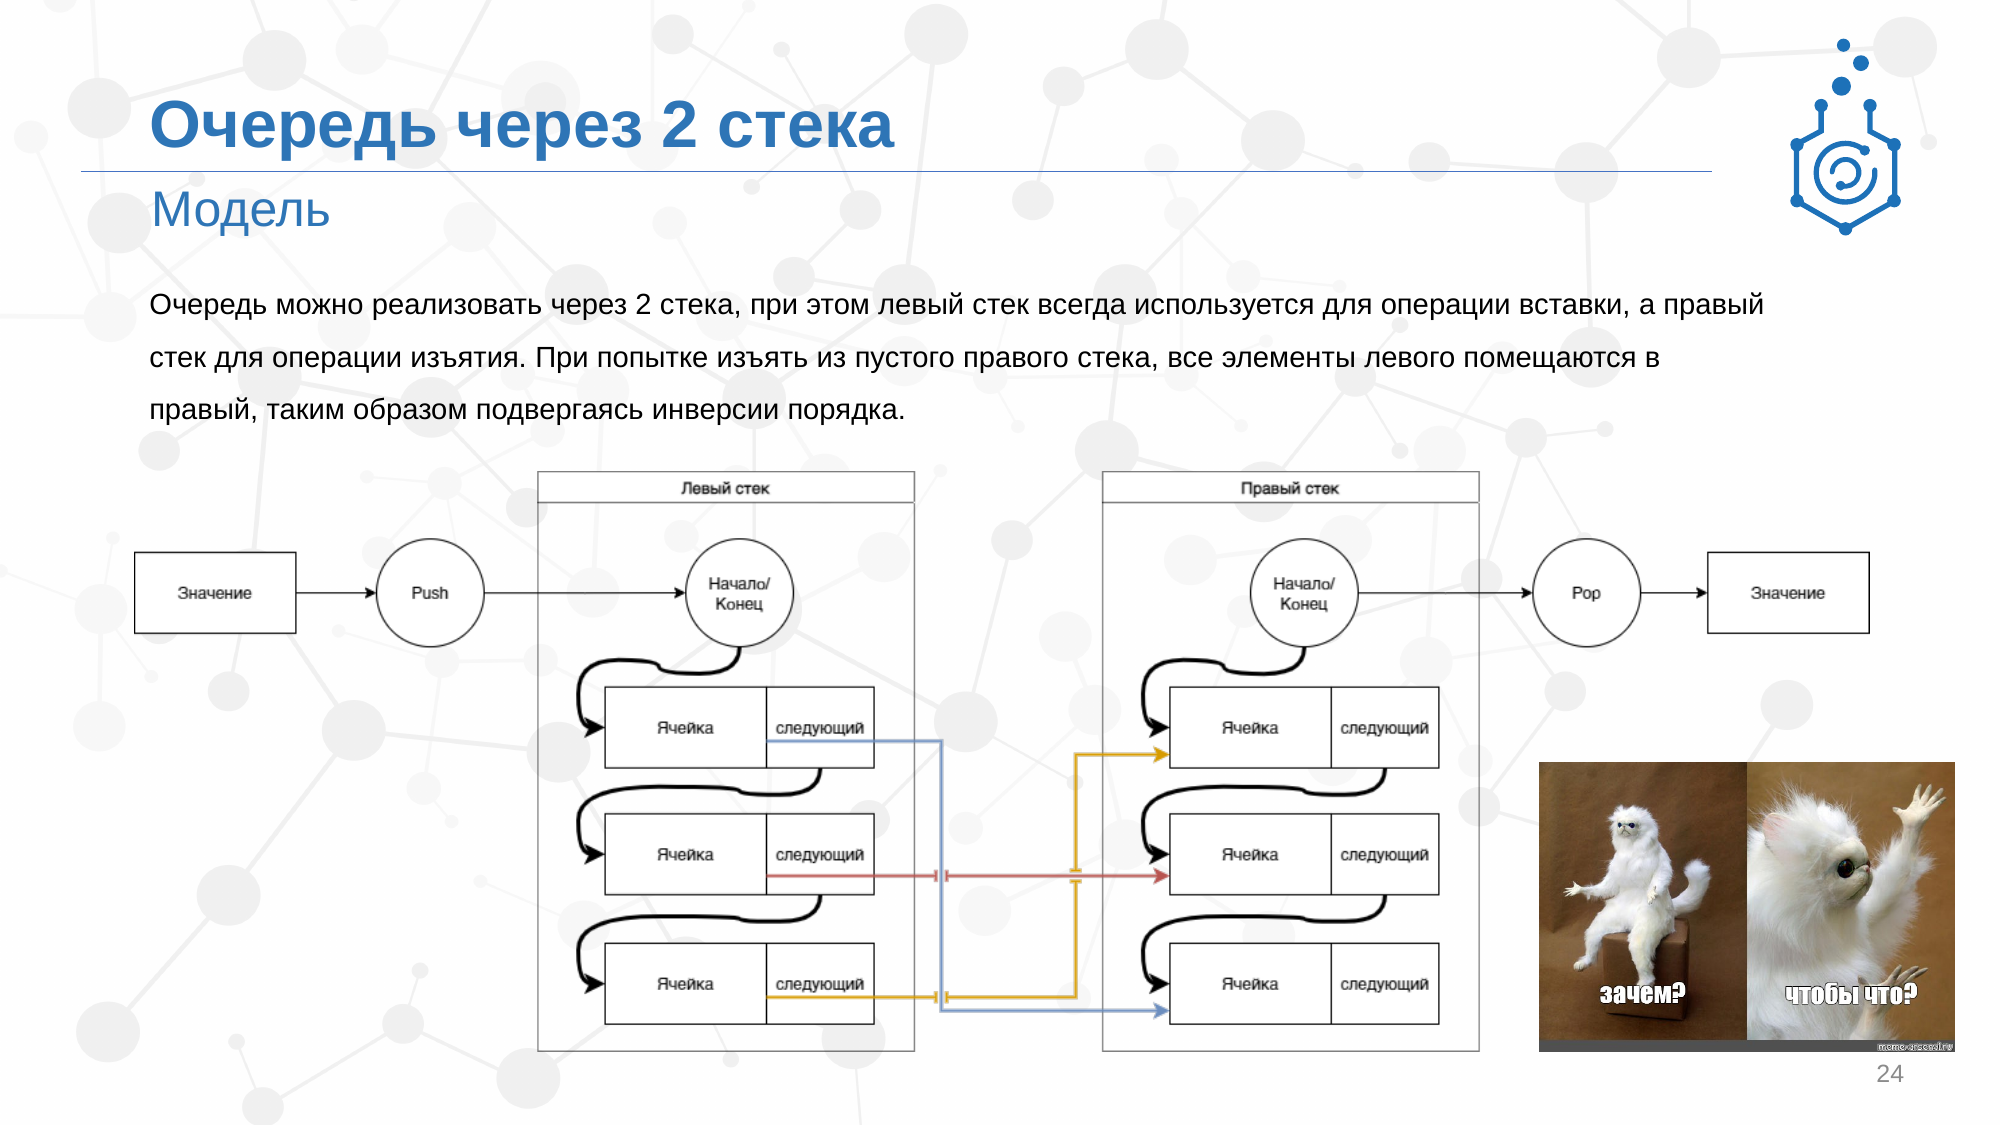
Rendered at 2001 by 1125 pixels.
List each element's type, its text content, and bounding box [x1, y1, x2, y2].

text_box Модель [136, 180, 1404, 245]
picture [0, 0, 2001, 1125]
text_box Очередь через 2 стека [134, 78, 1402, 162]
text_box Очередь можно реализовать через 2 стека, при этом левый стек всегда используется для операции вставки, а правый стек для операции изъятия. При попытке изъять из пустого правого стека, все элементы левого помещаются в правый, таким образом подвергаясь инверсии порядка. [134, 260, 1791, 433]
slide_number 24 [1724, 1052, 1920, 1103]
